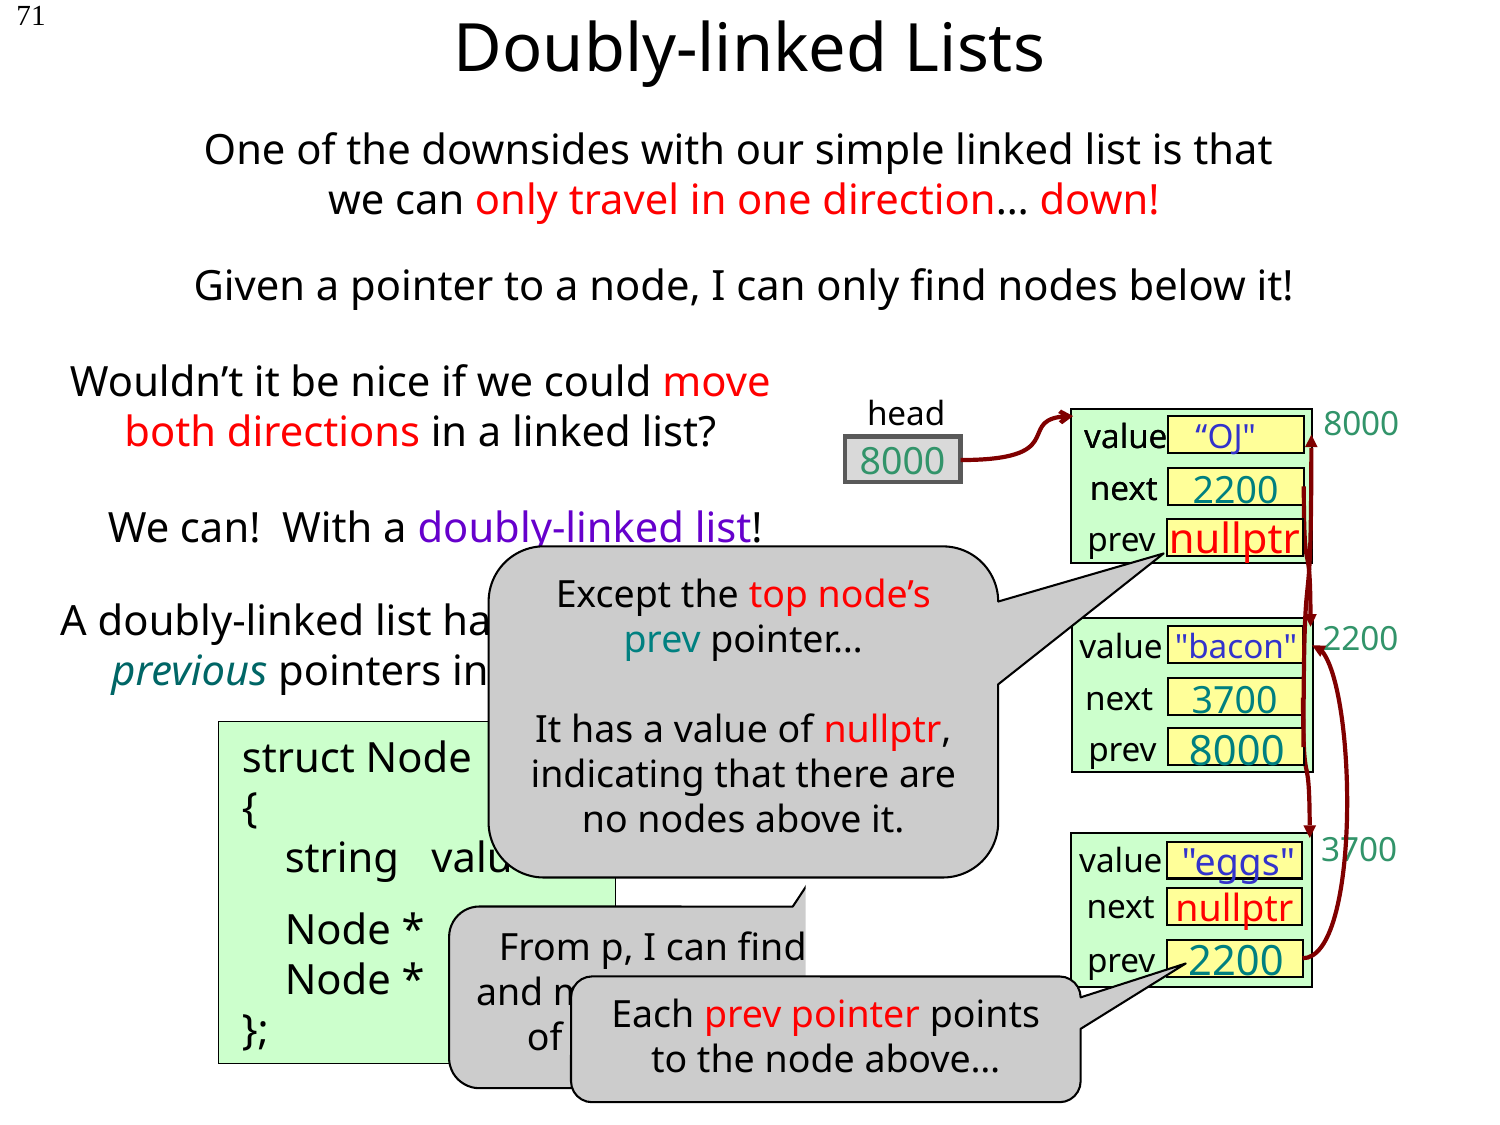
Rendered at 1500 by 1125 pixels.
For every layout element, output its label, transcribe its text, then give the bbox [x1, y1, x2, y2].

text_box We can! With a doubly-linked list! [65, 493, 805, 559]
text_box Wouldn’t it be nice if we could move both directions in a linked list? [50, 347, 791, 463]
text_box Given a pointer to a node, I can only find nodes below it! [50, 251, 1438, 317]
text_box One of the downsides with our simple linked list is that we can only travel in one direction… down! [50, 115, 1438, 231]
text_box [1072, 718, 1297, 780]
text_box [1303, 434, 1312, 748]
text_box From p, I can find my bacon and my eggs, but have no way of getting back to my OJ! [756, 888, 805, 976]
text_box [218, 720, 753, 1125]
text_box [1302, 755, 1311, 959]
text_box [1071, 509, 1298, 571]
text_box A doubly-linked list has both next and previous pointers in every node: [24, 586, 490, 702]
title Doubly-linked Lists [112, 0, 1388, 115]
text_box Each prev pointer points to the node above… [756, 976, 1129, 1103]
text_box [1071, 930, 1303, 992]
slide_number 71 [0, 0, 61, 65]
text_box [840, 384, 1418, 988]
text_box [805, 317, 1454, 981]
text_box Except the top node’s prev pointer… It has a value of nullptr, indicating that there are no nodes above it. [488, 546, 835, 878]
